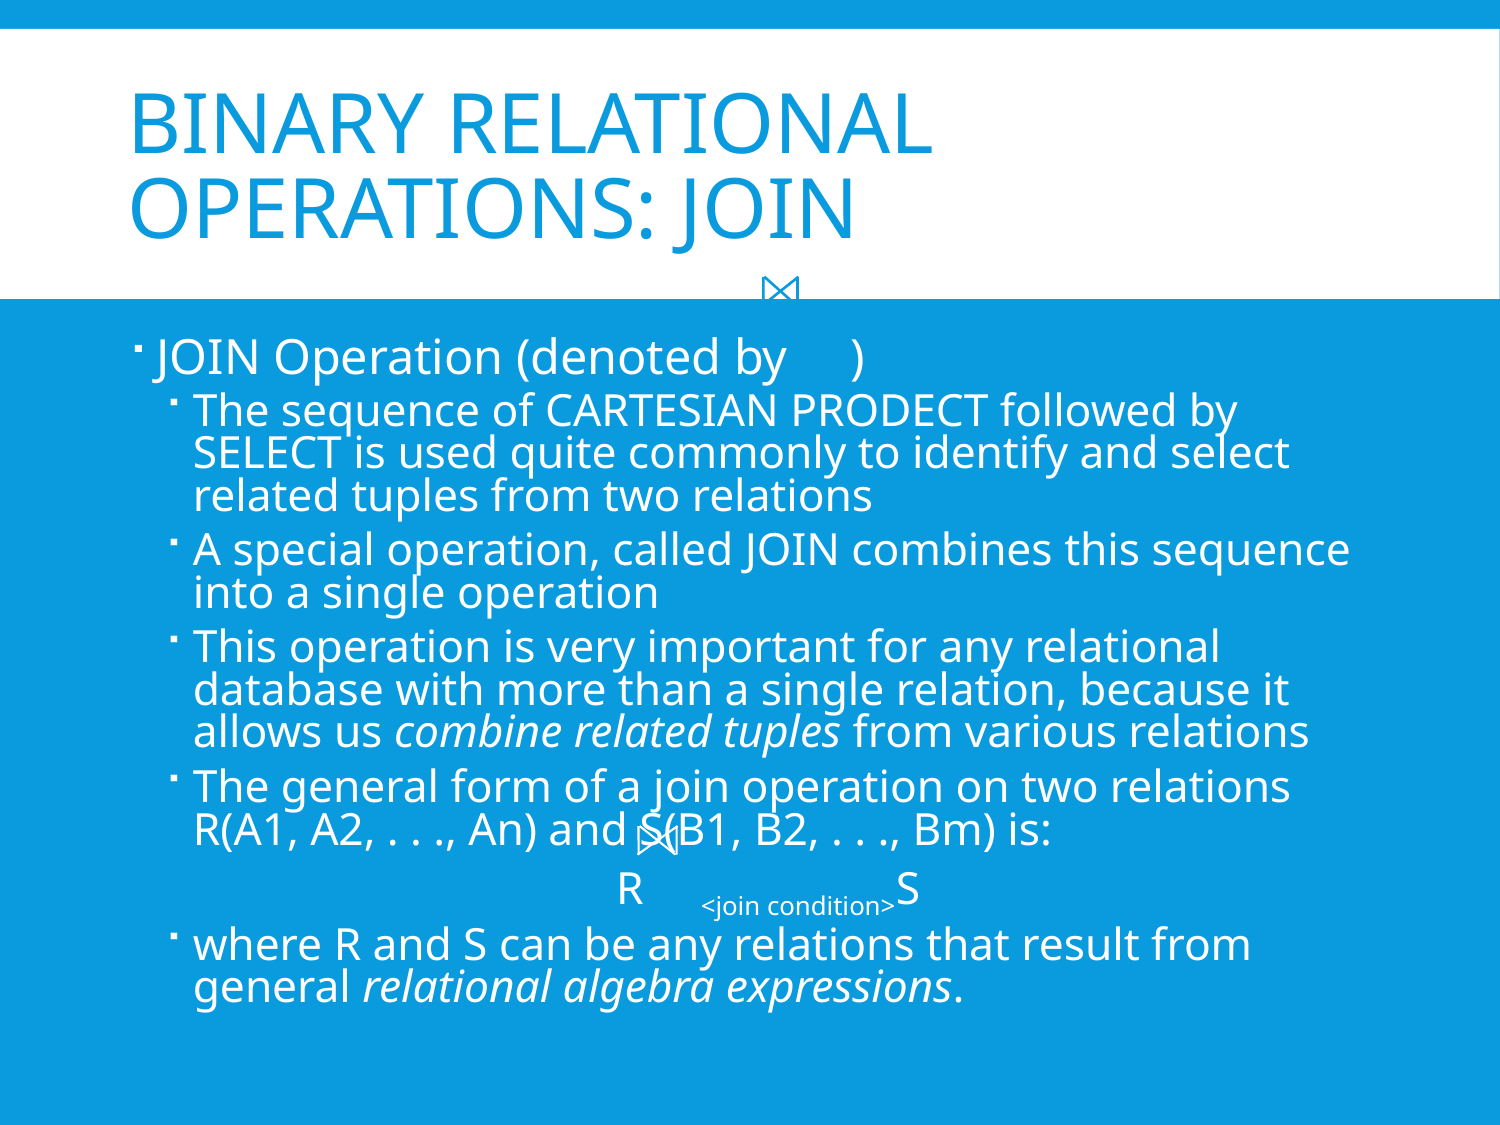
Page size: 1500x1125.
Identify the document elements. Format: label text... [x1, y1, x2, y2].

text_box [762, 276, 799, 306]
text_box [637, 825, 678, 855]
list JOIN Operation (denoted by ) The sequence of CARTESIAN PRODECT followed by SELECT is used quite commonly to identify and select related tuples from two relations A special operation, called JOIN combines this sequence into a single operation This operation is very important for any relational database with more than a single relation, because it allows us combine related tuples from various relations The general form of a join operation on two relations R(A1, A2, . . ., An) and S(B1, B2, . . ., Bm) is: R <join condition>S where R and S can be any relations that result from general relational algebra expressions. [112, 329, 1388, 1020]
title Binary Relational Operations: JOIN [112, 46, 1388, 295]
